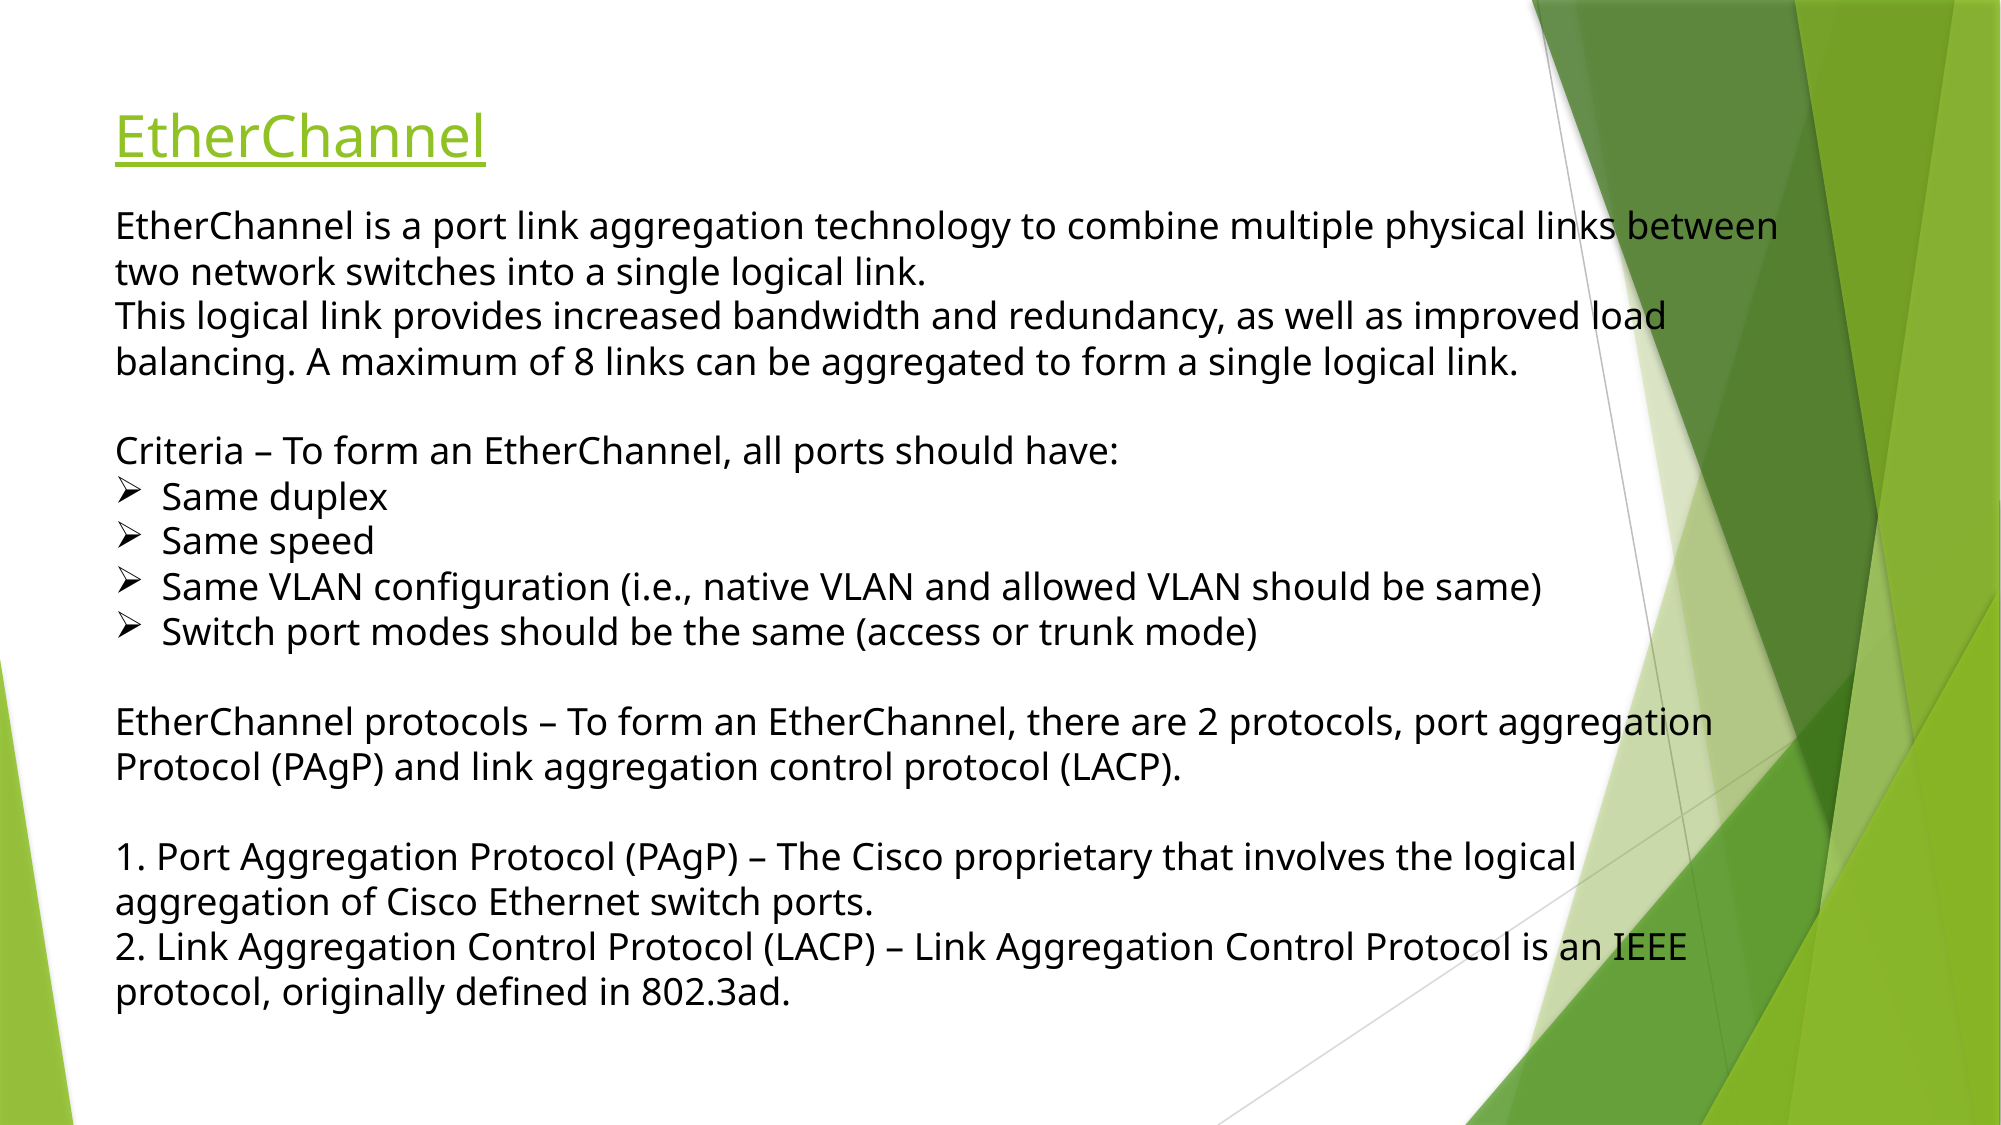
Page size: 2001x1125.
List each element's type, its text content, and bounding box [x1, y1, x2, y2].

text_box EtherChannel is a port link aggregation technology to combine multiple physical links between two network switches into a single logical link. This logical link provides increased bandwidth and redundancy, as well as improved load balancing. A maximum of 8 links can be aggregated to form a single logical link. Criteria – To form an EtherChannel, all ports should have: Same duplex Same speed Same VLAN configuration (i.e., native VLAN and allowed VLAN should be same) Switch port modes should be the same (access or trunk mode) EtherChannel protocols – To form an EtherChannel, there are 2 protocols, port aggregation Protocol (PAgP) and link aggregation control protocol (LACP). 1. Port Aggregation Protocol (PAgP) – The Cisco proprietary that involves the logical aggregation of Cisco Ethernet switch ports. 2. Link Aggregation Control Protocol (LACP) – Link Aggregation Control Protocol is an IEEE protocol, originally defined in 802.3ad. [99, 195, 1817, 1110]
text_box EtherChannel [99, 92, 1567, 177]
